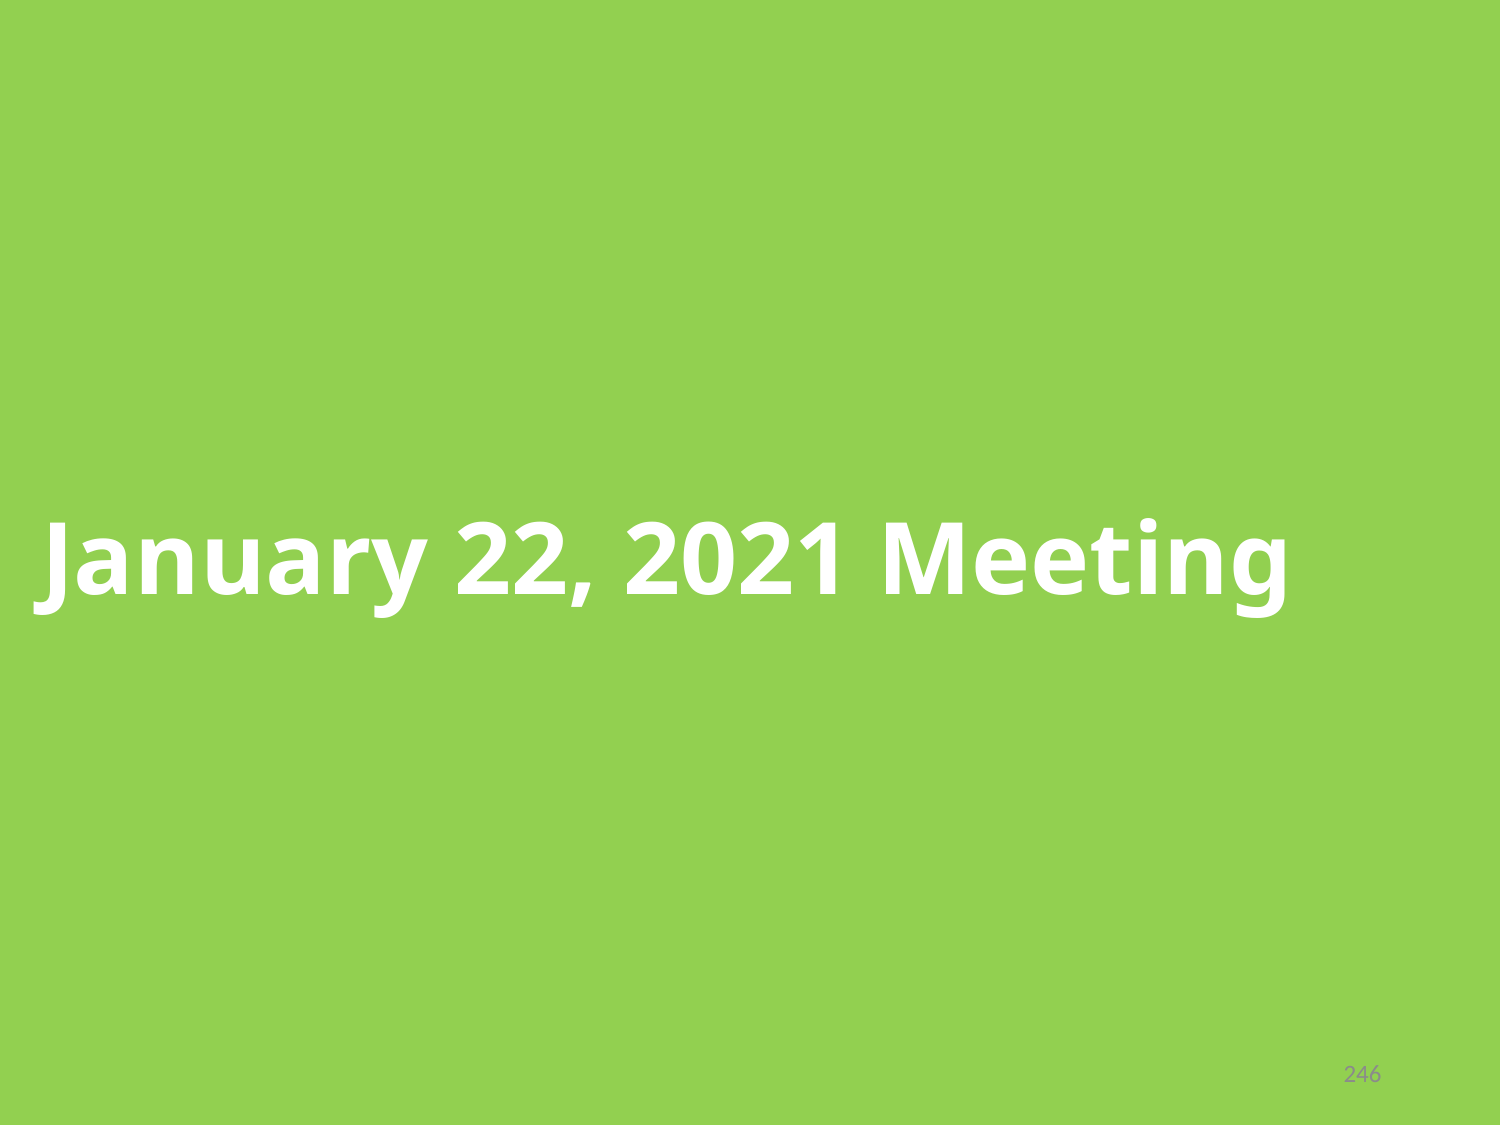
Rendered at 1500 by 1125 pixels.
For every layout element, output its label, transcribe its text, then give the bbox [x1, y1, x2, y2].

title January 22, 2021 Meeting [0, 453, 1500, 672]
slide_number 246 [1059, 1042, 1397, 1103]
